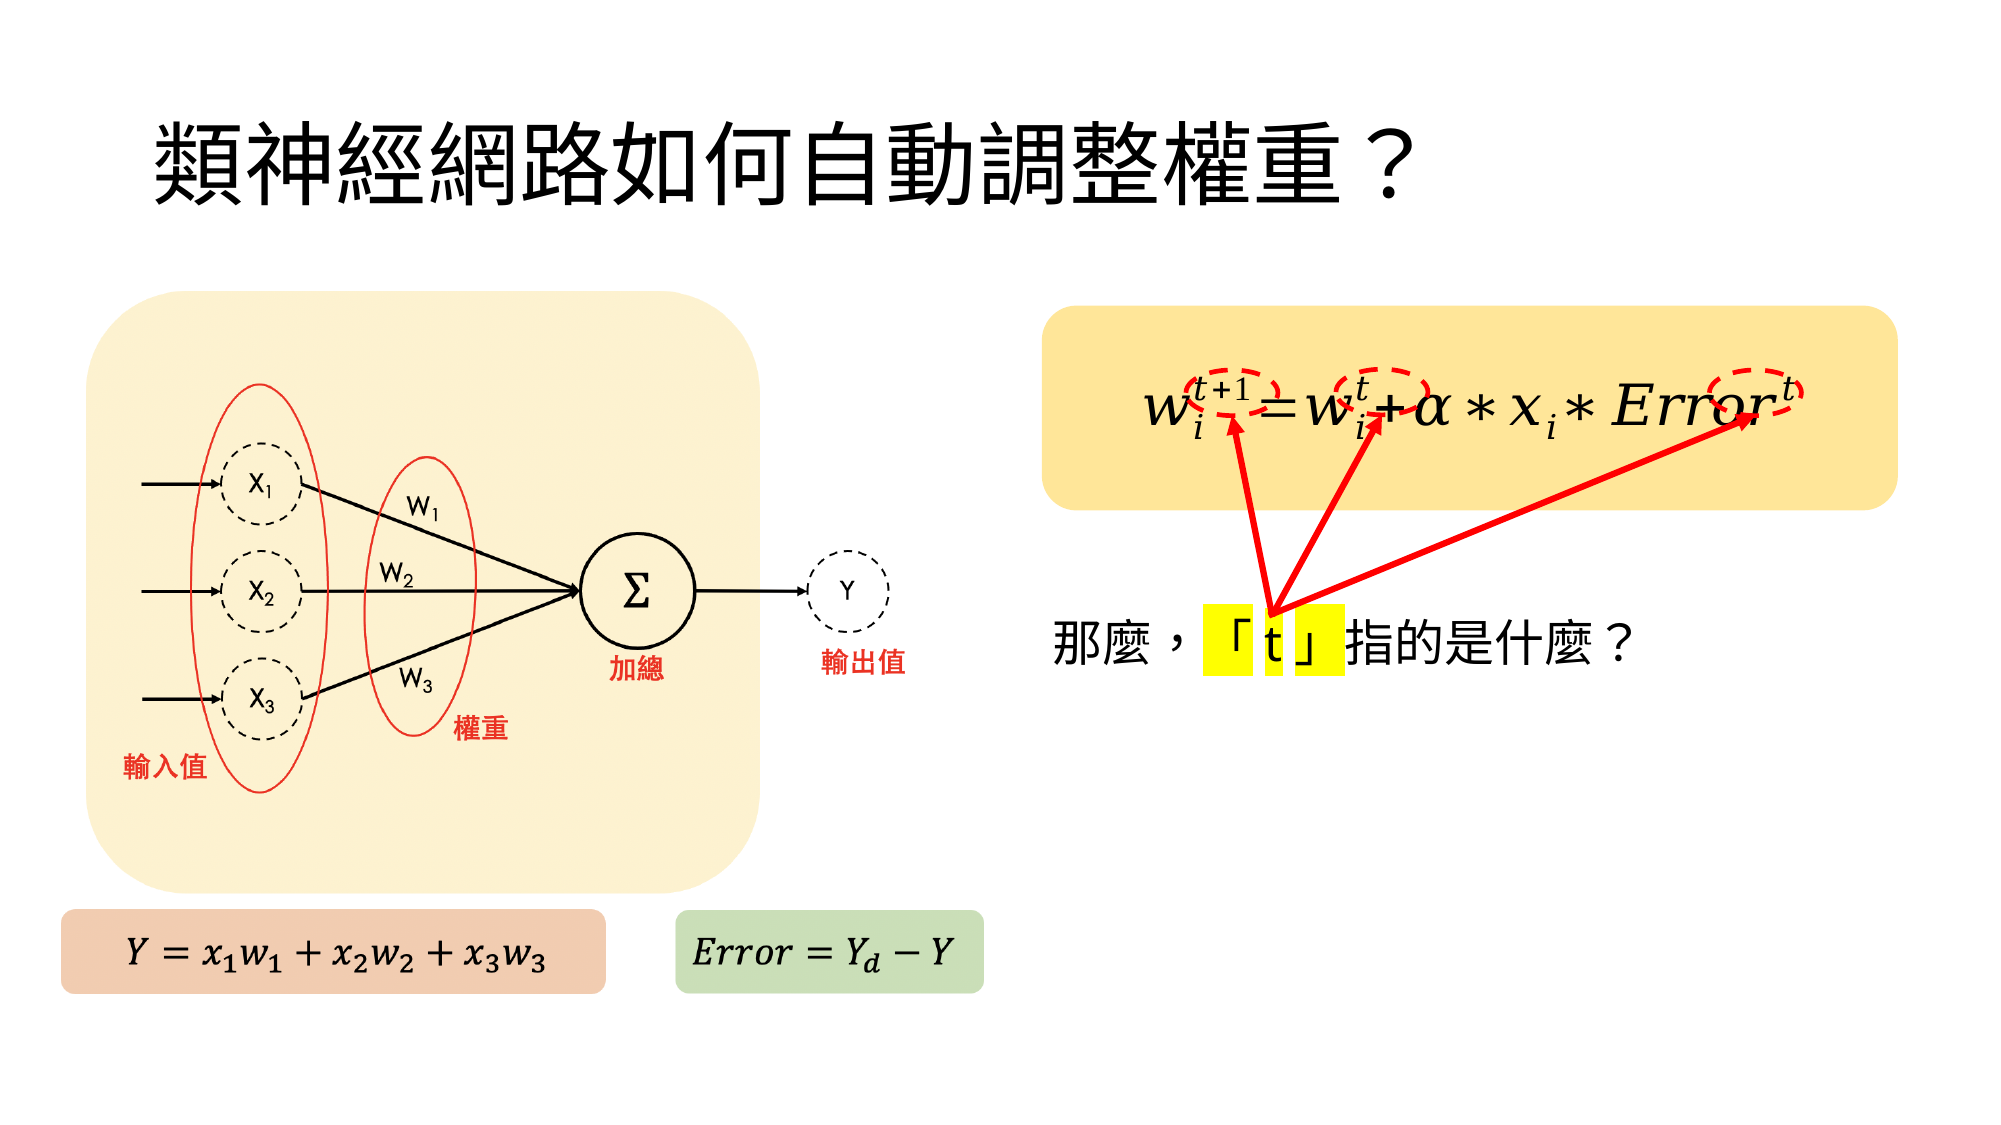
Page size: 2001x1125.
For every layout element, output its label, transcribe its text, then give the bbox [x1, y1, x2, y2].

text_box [1042, 306, 1897, 510]
text_box 那麼，「t」指的是什麼？ [1038, 604, 1660, 679]
title 類神經網路如何自動調整權重？ [137, 59, 1863, 278]
picture [51, 269, 994, 1002]
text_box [1268, 415, 1756, 616]
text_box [1231, 415, 1268, 616]
